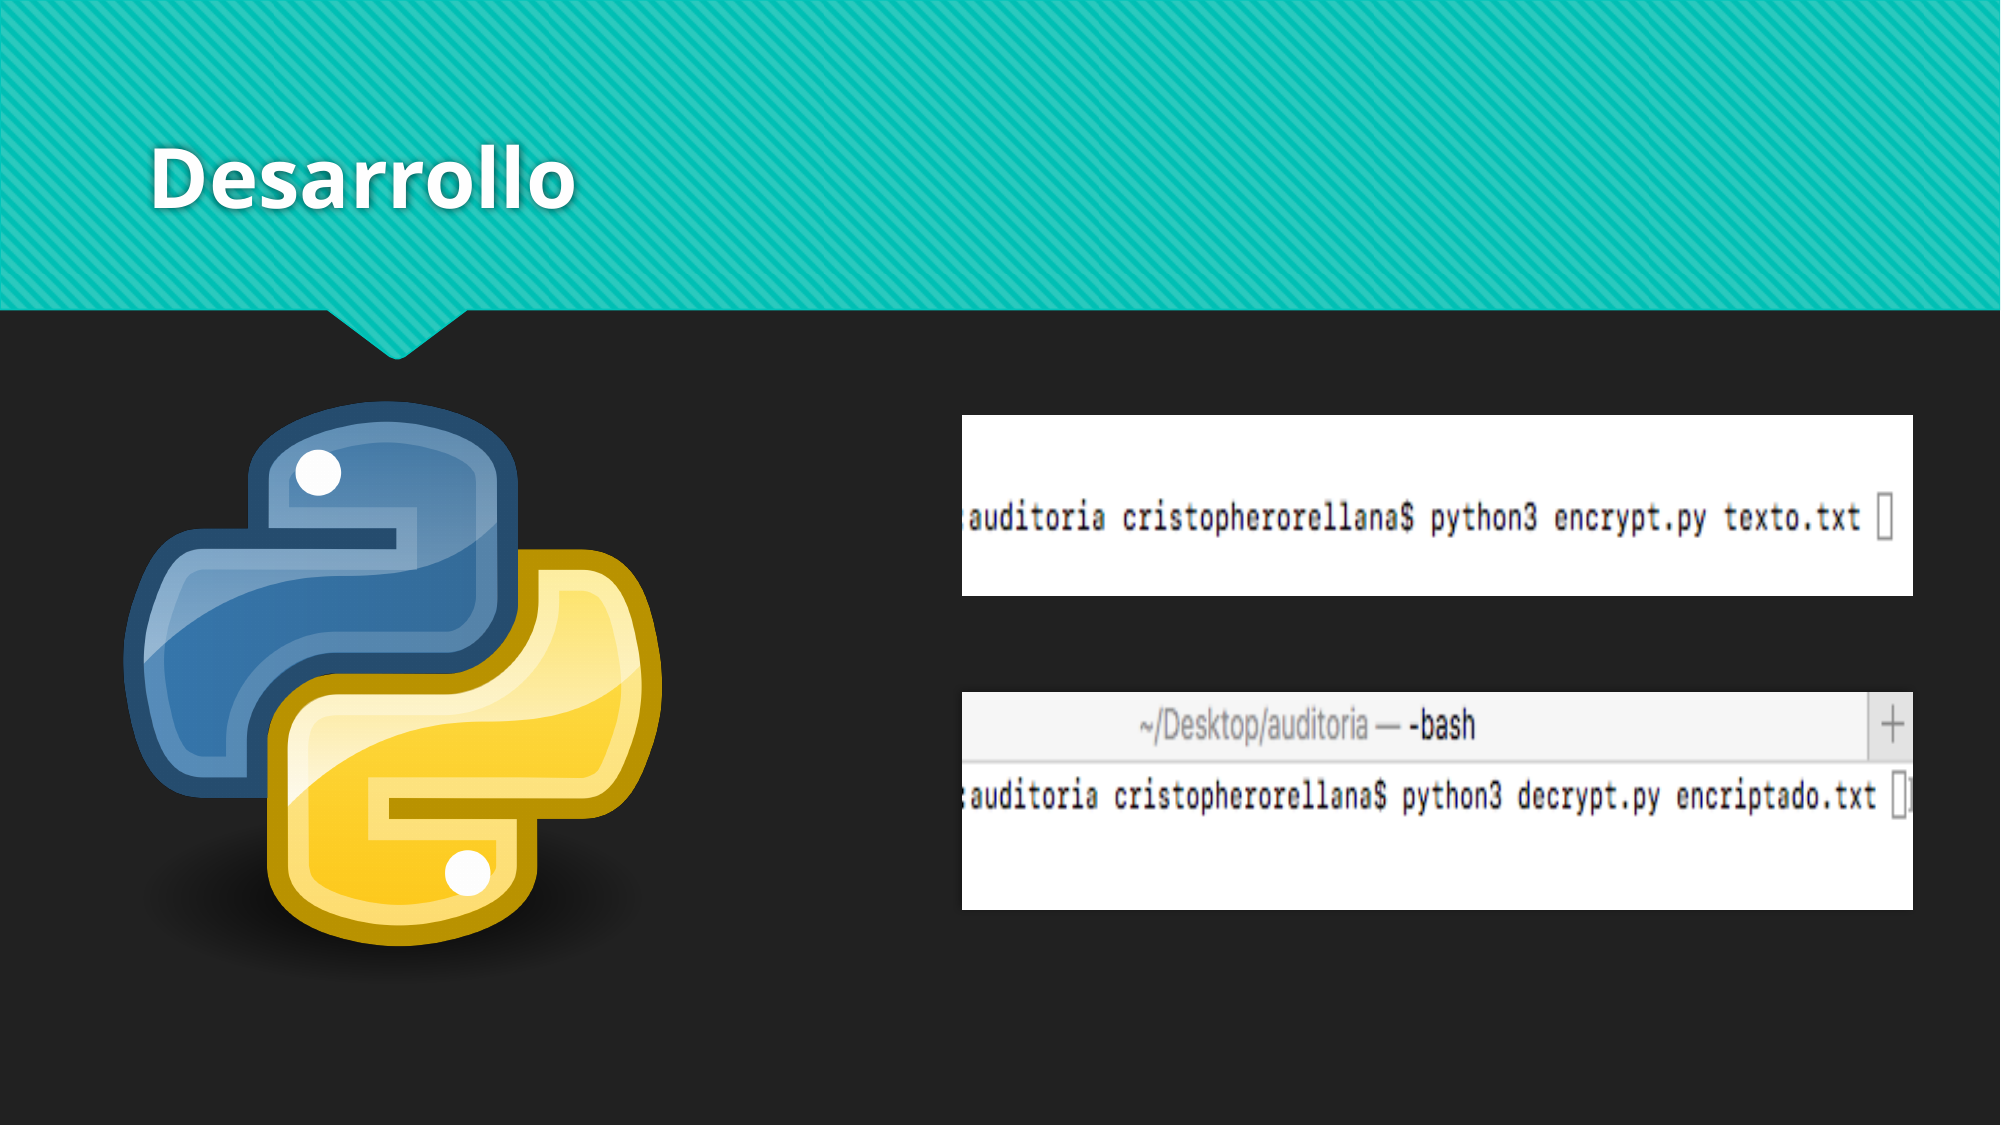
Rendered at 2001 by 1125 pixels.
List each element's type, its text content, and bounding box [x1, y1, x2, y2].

title Desarrollo [132, 73, 1868, 233]
picture [961, 692, 1913, 911]
picture [961, 415, 1913, 596]
picture [87, 387, 699, 999]
